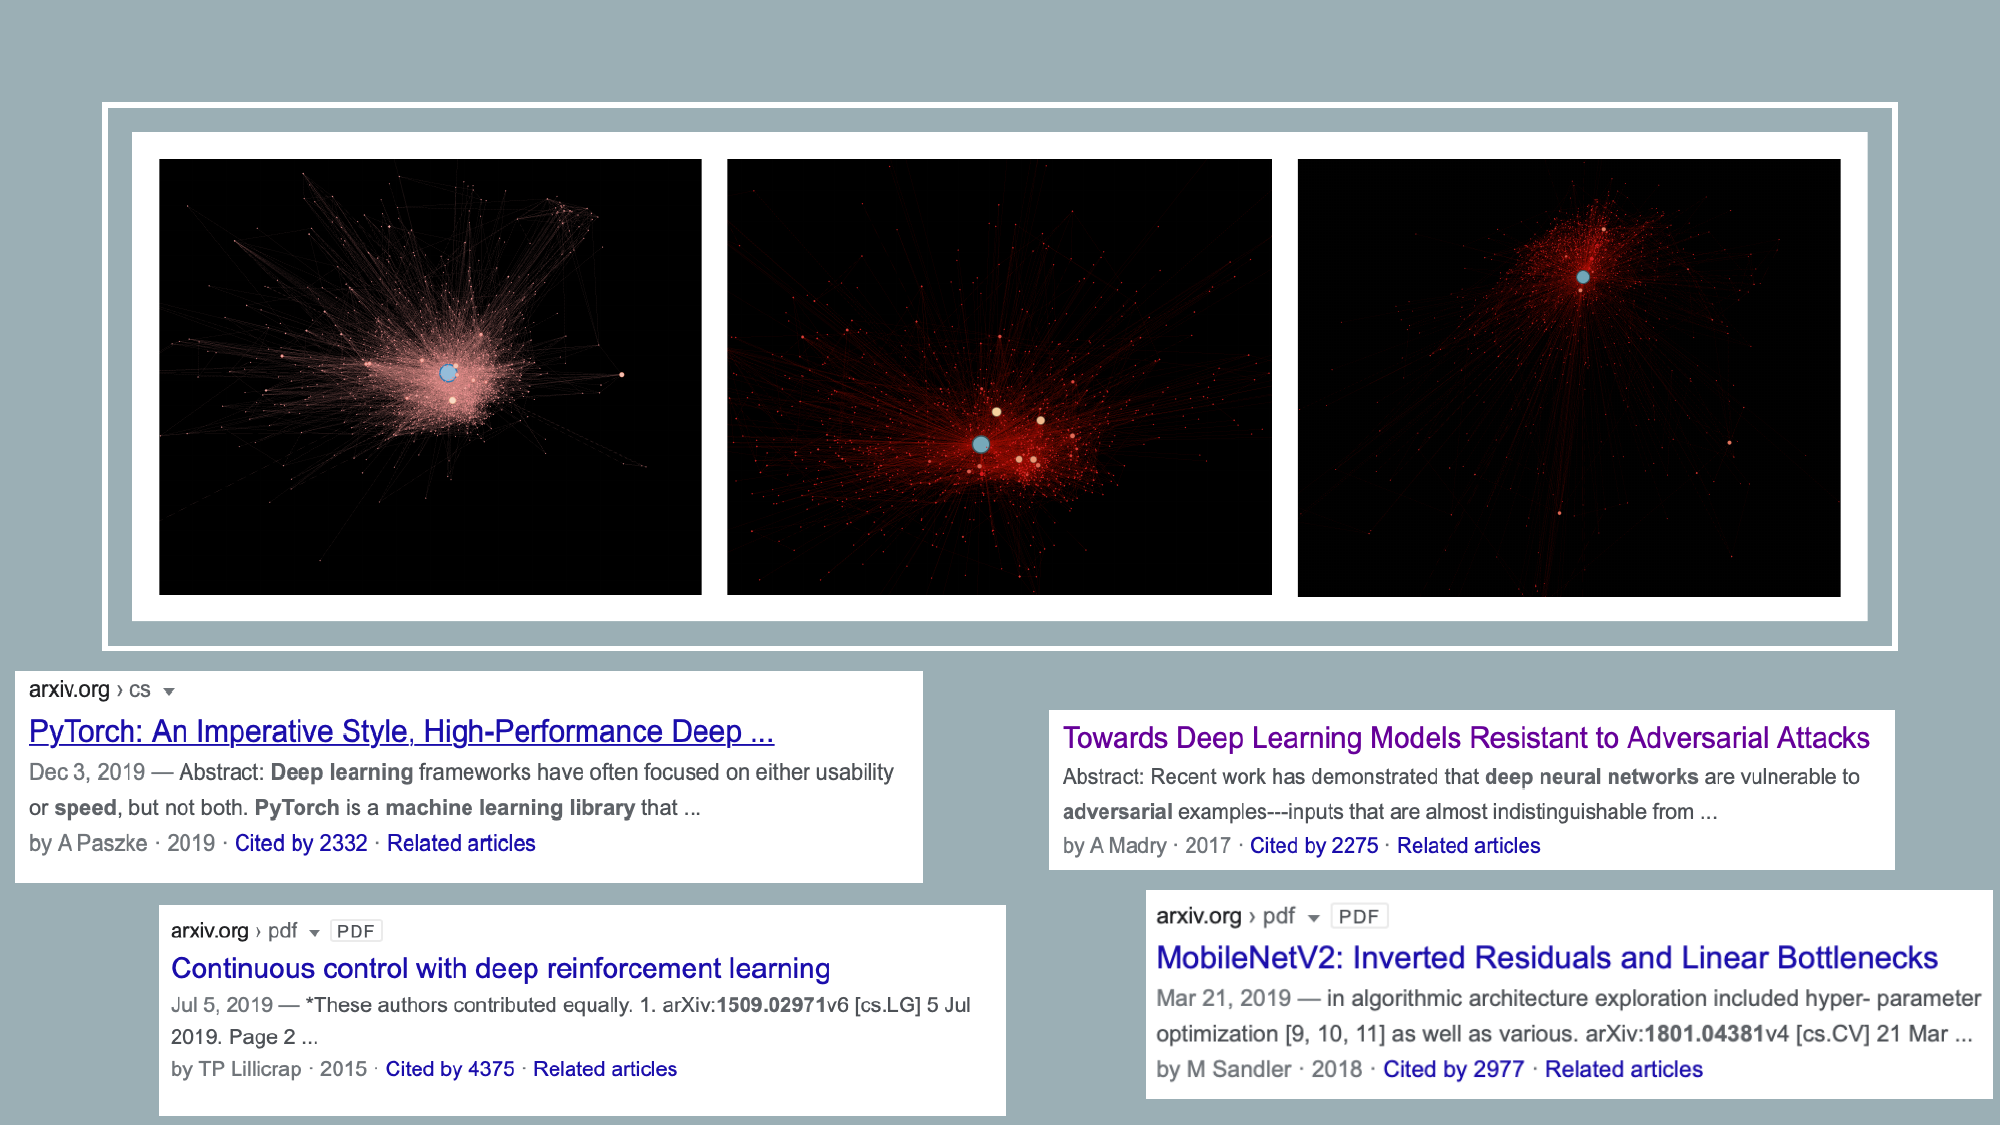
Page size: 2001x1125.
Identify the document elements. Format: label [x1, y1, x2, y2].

picture [1297, 159, 1841, 597]
picture [1049, 710, 1895, 870]
text_box [104, 104, 1896, 649]
text_box [131, 131, 1869, 622]
list [727, 159, 1272, 595]
picture [15, 671, 923, 883]
picture [159, 905, 1006, 1116]
picture [159, 159, 702, 595]
picture [1146, 890, 1993, 1099]
